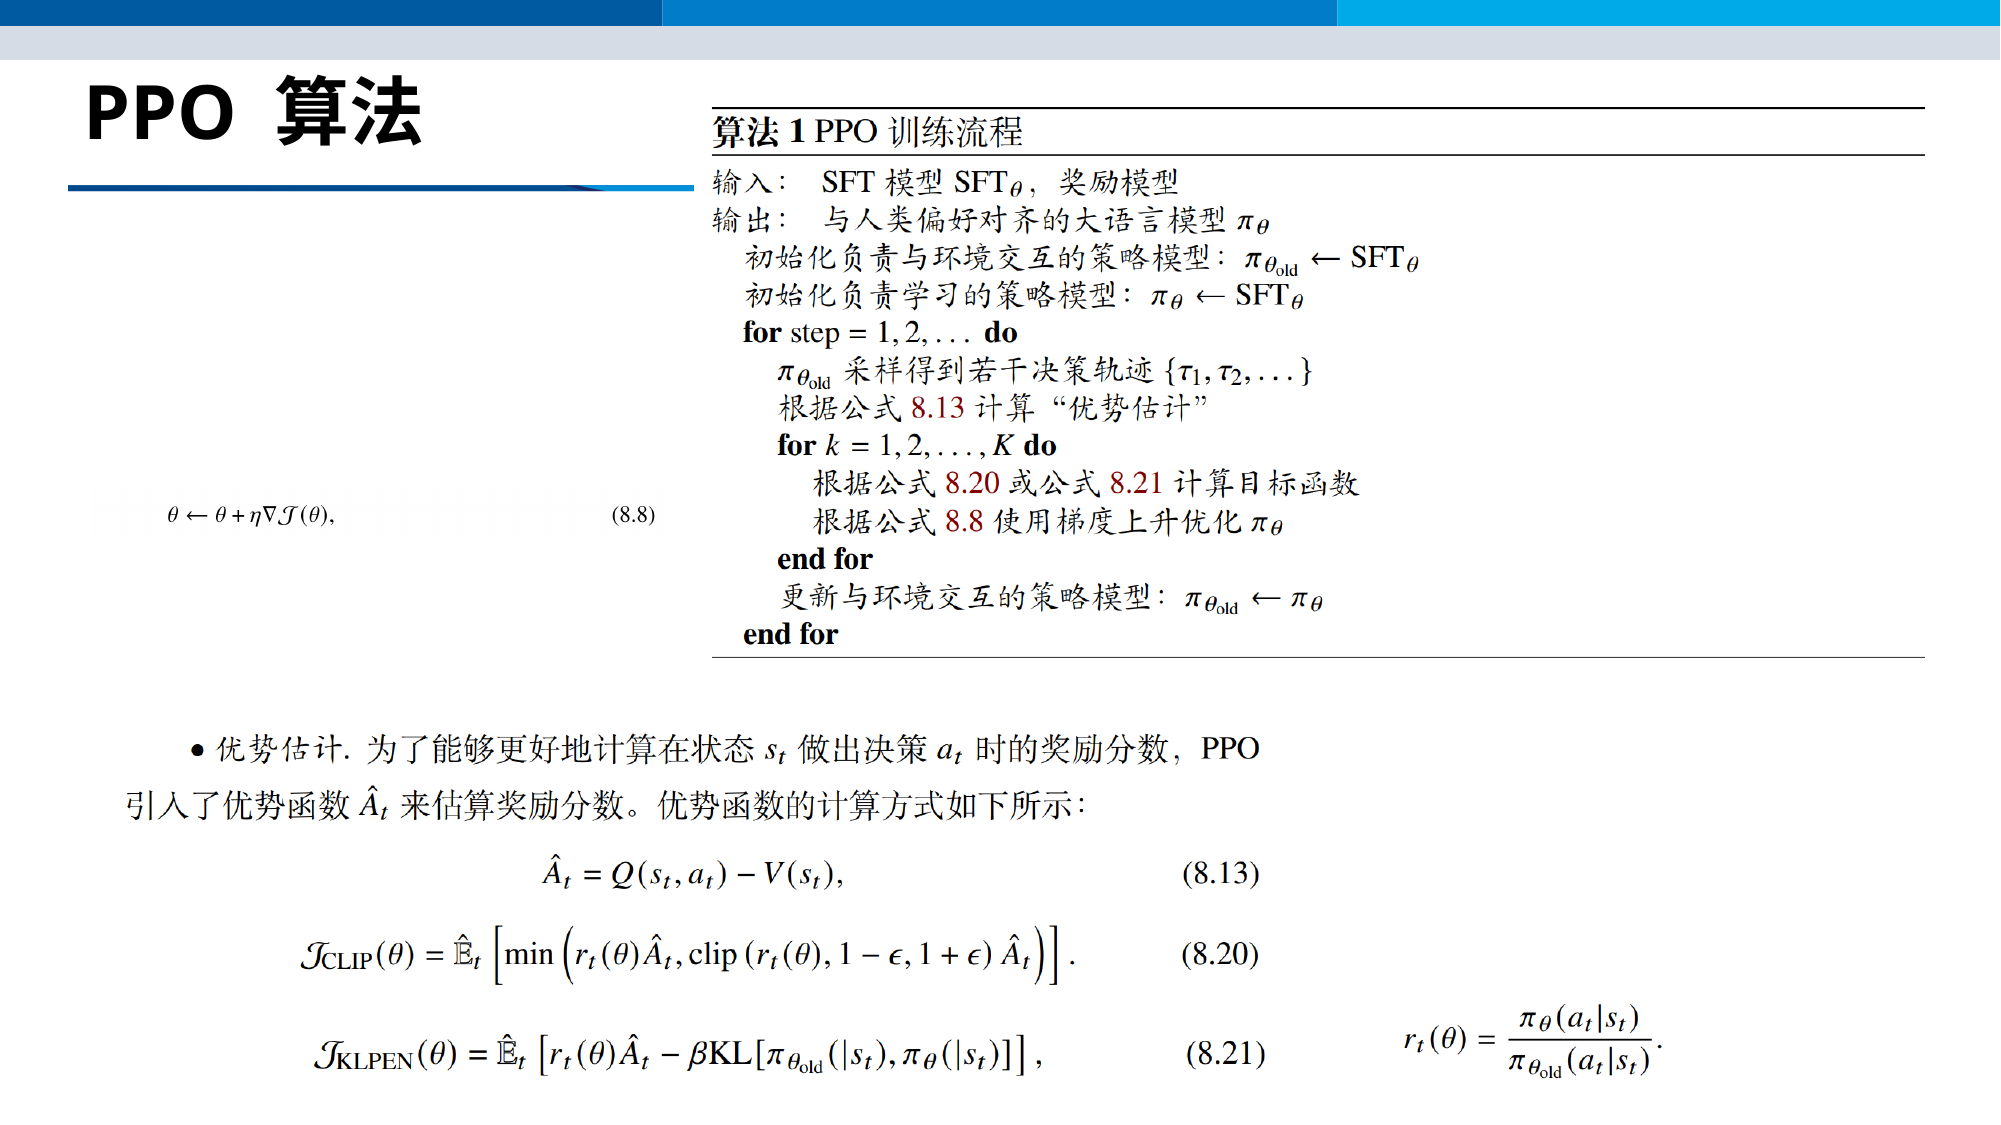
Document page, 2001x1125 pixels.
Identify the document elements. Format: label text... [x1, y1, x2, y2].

picture [83, 1008, 1275, 1087]
picture [68, 88, 1942, 674]
picture [1385, 988, 1684, 1085]
picture [91, 486, 671, 538]
title PPO 算法 [68, 67, 1890, 167]
picture [116, 716, 1279, 999]
